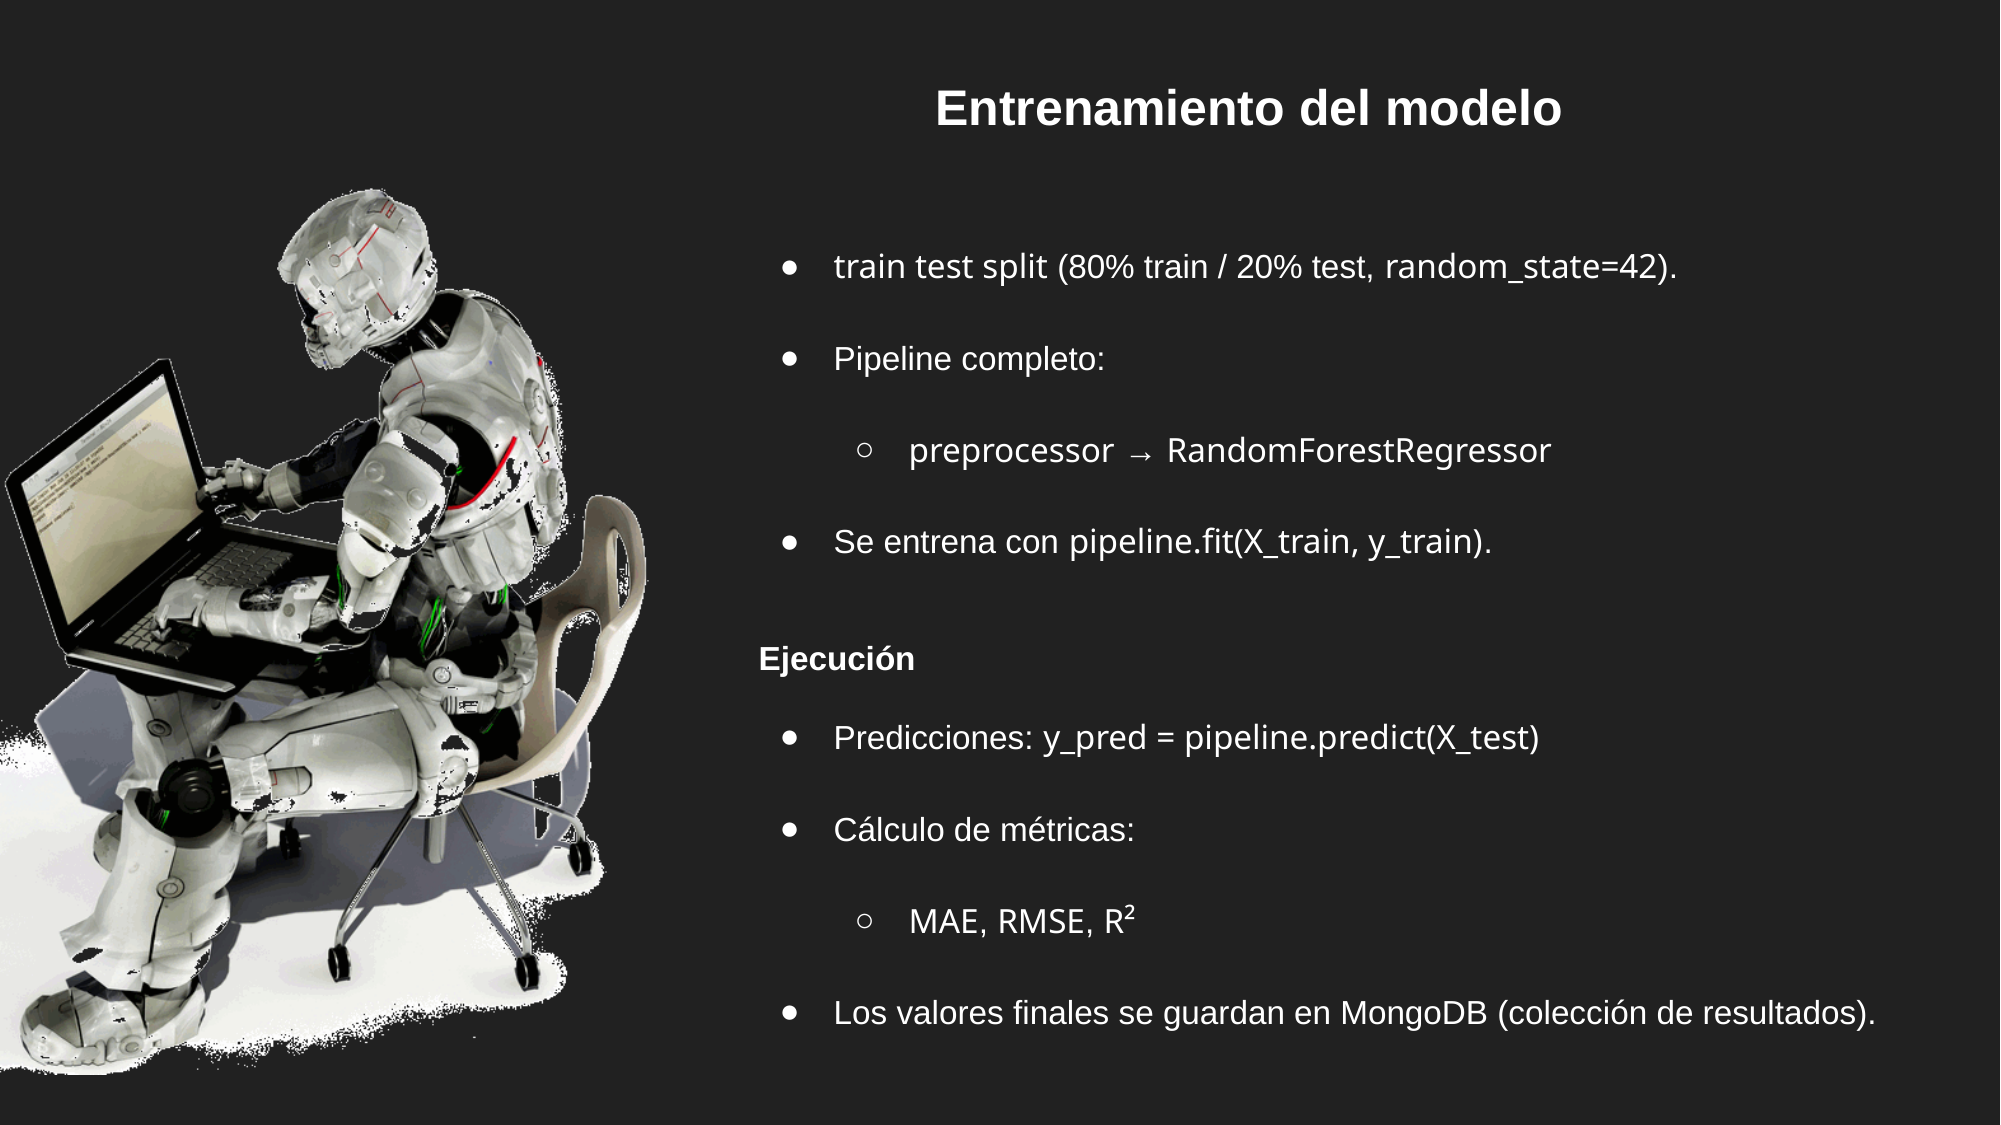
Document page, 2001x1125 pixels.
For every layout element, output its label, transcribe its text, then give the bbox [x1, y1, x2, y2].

picture [0, 186, 650, 1076]
list train test split (80% train / 20% test, random_state=42). Pipeline completo: preprocessor → RandomForestRegressor Se entrena con pipeline.fit(X_train, y_train). Ejecución Predicciones: y_pred = pipeline.predict(X_test) Cálculo de métricas: MAE, RMSE, R² Los valores finales se guardan en MongoDB (colección de resultados). [743, 167, 1905, 1075]
title Entrenamiento del modelo [920, 14, 1684, 167]
